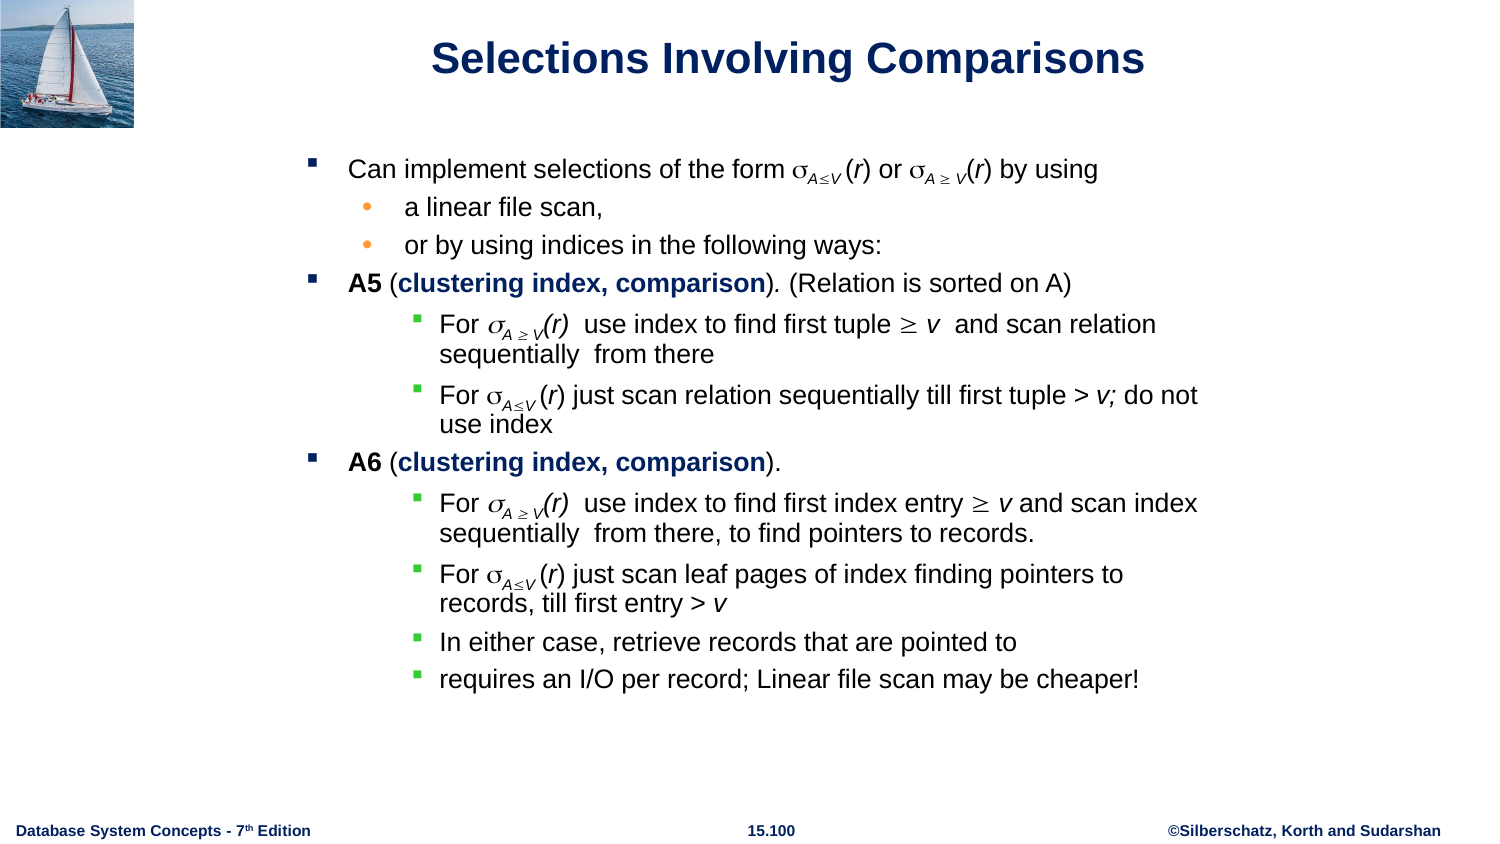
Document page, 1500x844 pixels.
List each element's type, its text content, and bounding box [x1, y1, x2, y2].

list Can implement selections of the form AV (r) or A  V(r) by using a linear file scan, or by using indices in the following ways: A5 (clustering index, comparison). (Relation is sorted on A) For A  V(r) use index to find first tuple  v and scan relation sequentially from there For AV (r) just scan relation sequentially till first tuple > v; do not use index A6 (clustering index, comparison). For A  V(r) use index to find first index entry  v and scan index sequentially from there, to find pointers to records. For AV (r) just scan leaf pages of index finding pointers to records, till first entry > v In either case, retrieve records that are pointed to requires an I/O per record; Linear file scan may be cheaper! [290, 144, 1231, 726]
picture [0, 0, 134, 128]
title Selections Involving Comparisons [125, 14, 1452, 90]
